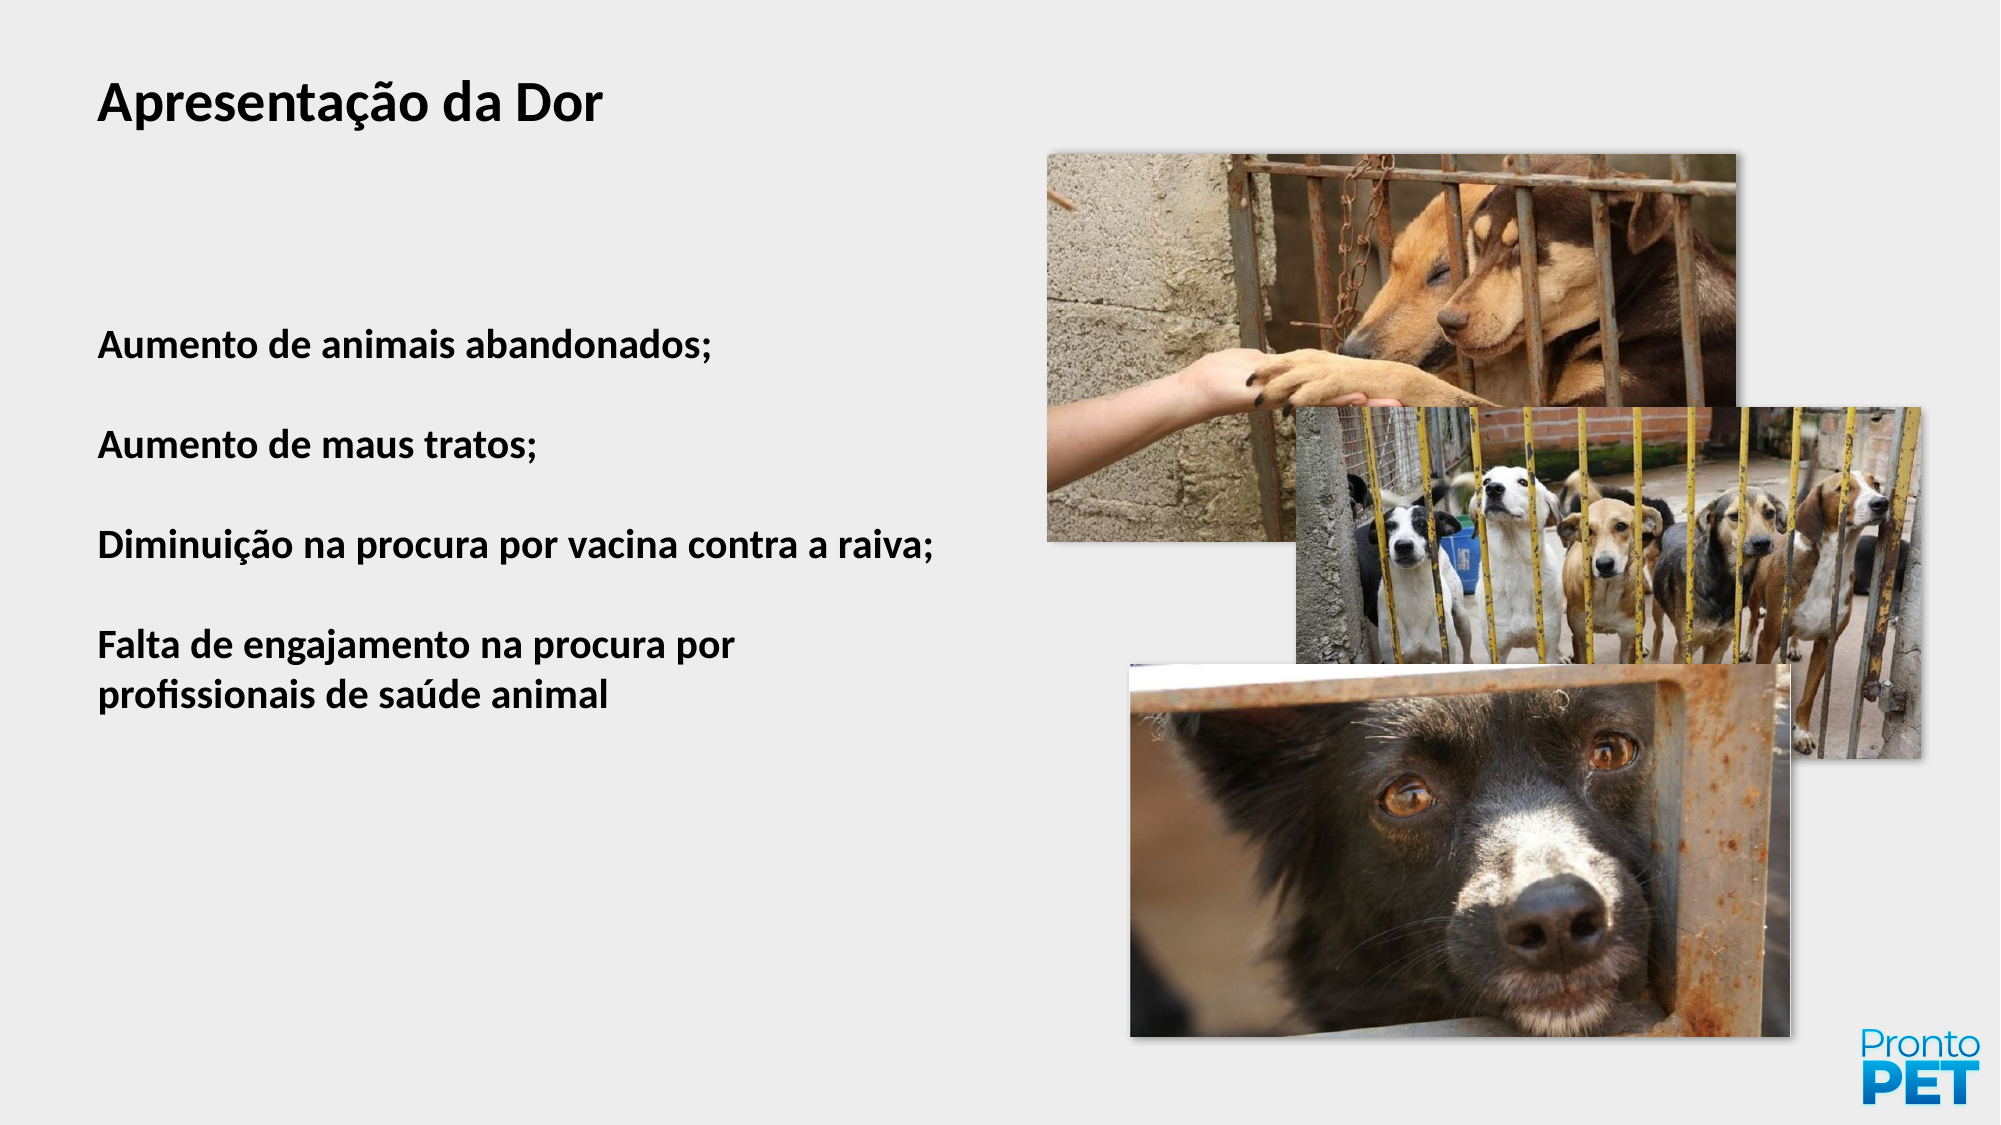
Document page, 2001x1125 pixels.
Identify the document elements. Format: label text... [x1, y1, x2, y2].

text_box Apresentação da Dor [83, 55, 620, 140]
picture [1047, 154, 1921, 1037]
picture [1858, 1026, 1984, 1110]
text_box Aumento de animais abandonados; Aumento de maus tratos; Diminuição na procura por vacina contra a raiva; Falta de engajamento na procura por profissionais de saúde animal [82, 309, 950, 725]
